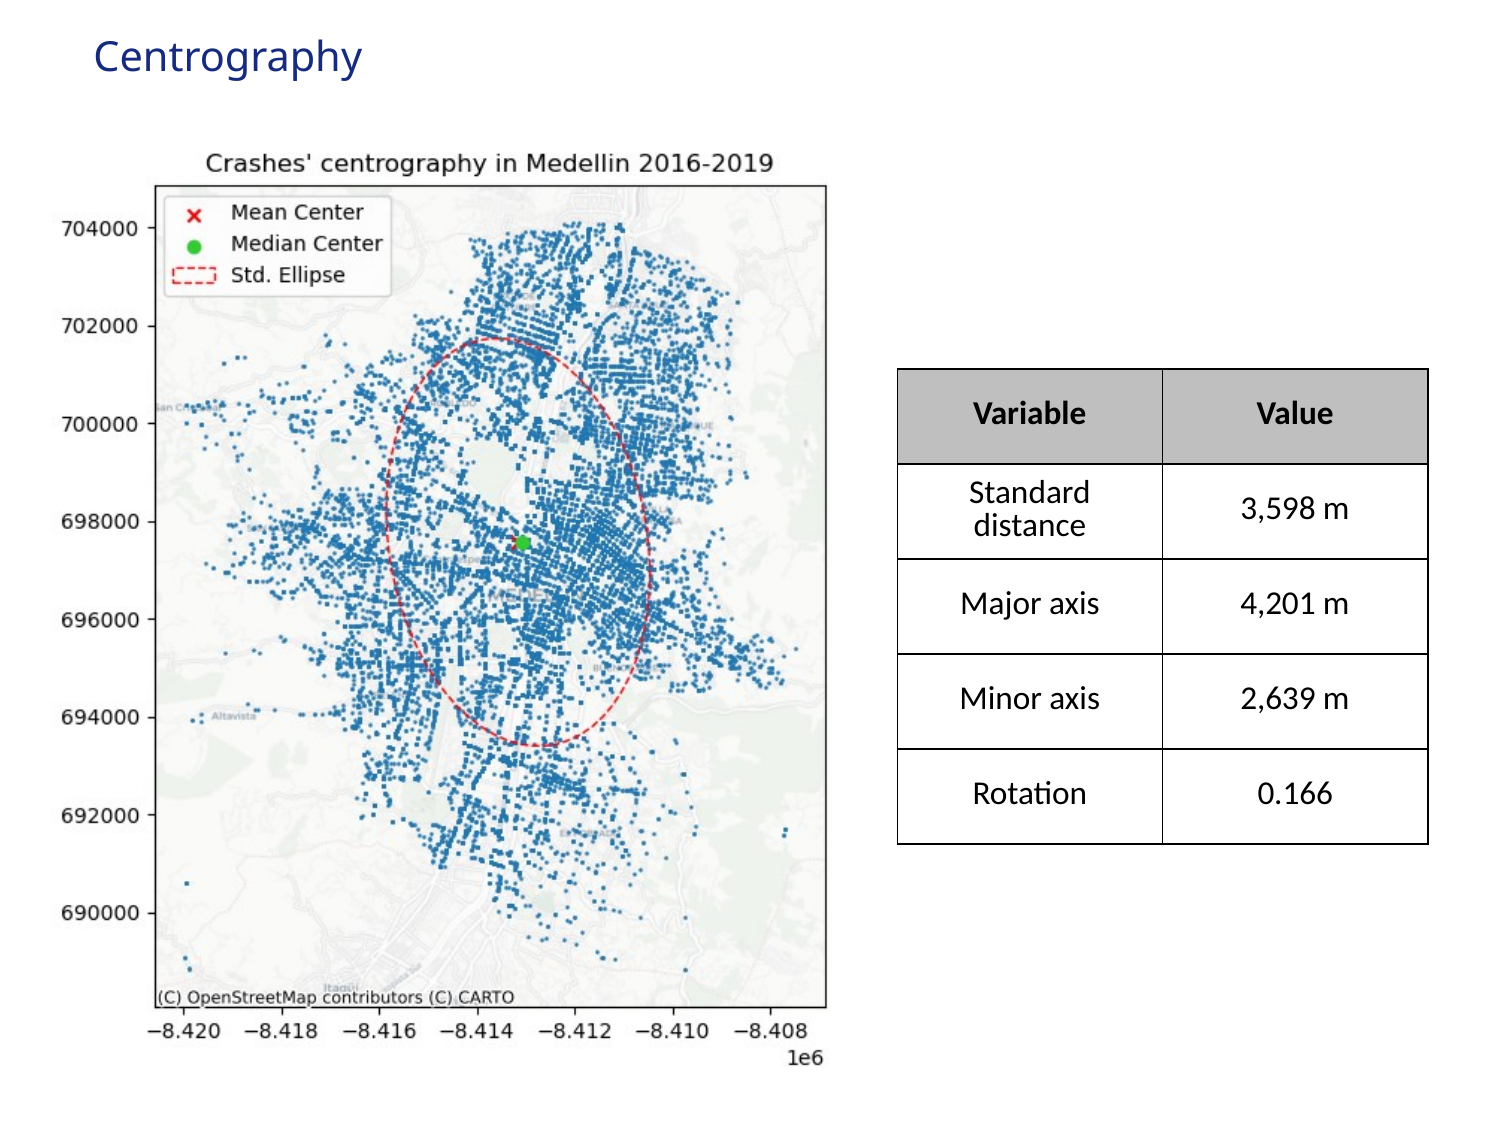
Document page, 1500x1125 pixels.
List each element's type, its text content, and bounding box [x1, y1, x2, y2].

table_cell Minor axis [898, 655, 1162, 748]
table_cell 2,639 m [1163, 655, 1427, 748]
table_cell 0.166 [1163, 750, 1427, 843]
table_header Value [1163, 370, 1427, 463]
table_cell 4,201 m [1163, 560, 1427, 653]
table_cell Major axis [898, 560, 1162, 653]
picture [44, 135, 849, 1067]
table_header Variable [898, 370, 1162, 463]
table_cell Rotation [898, 750, 1162, 843]
text_box Centrography [78, 21, 1163, 87]
table_cell 3,598 m [1163, 465, 1427, 558]
table_cell Standard distance [898, 465, 1162, 558]
